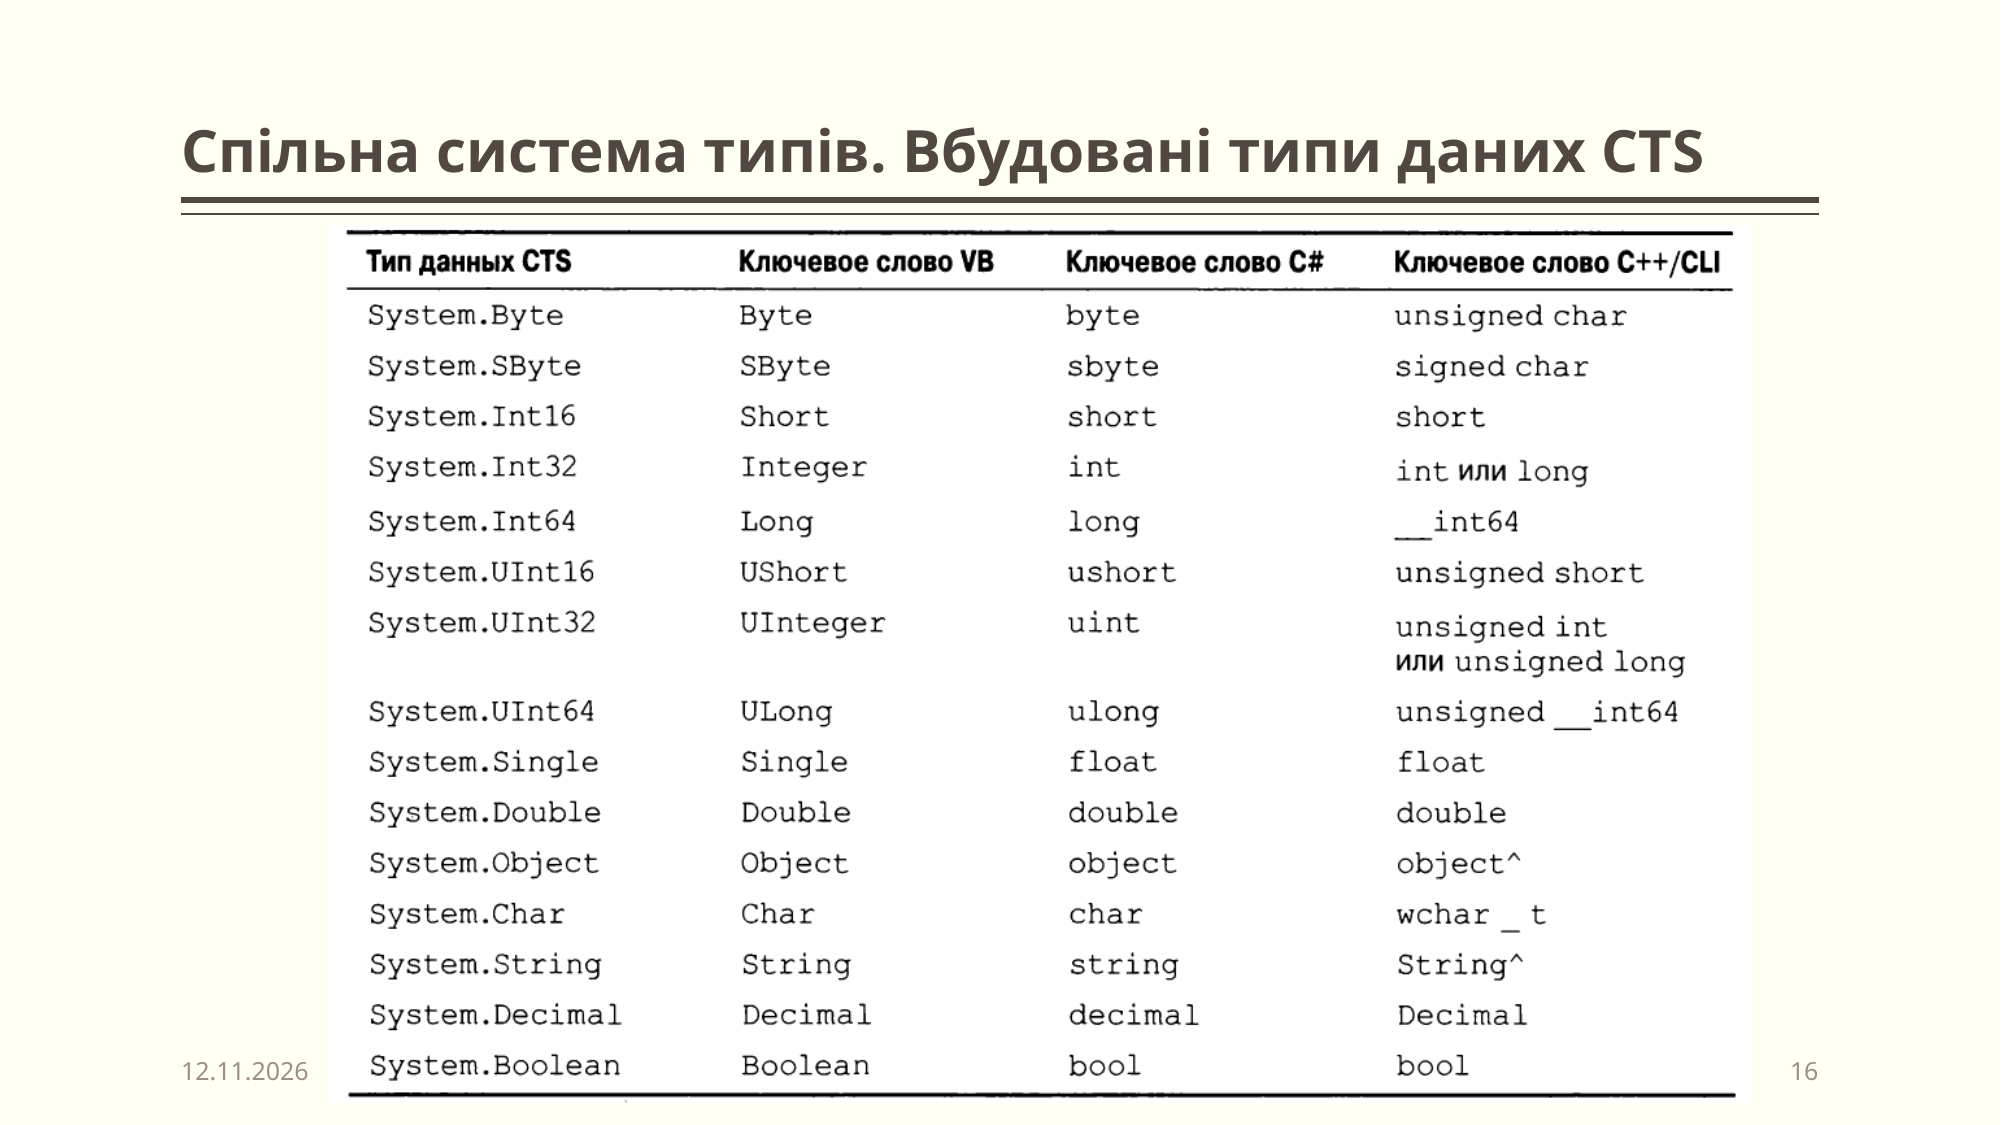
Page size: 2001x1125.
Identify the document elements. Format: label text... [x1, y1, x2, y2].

slide_number 16 [1755, 1042, 1819, 1103]
title Спільна система типів. Вбудовані типи даних CTS [181, 12, 1819, 193]
picture [331, 225, 1750, 1103]
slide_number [181, 1042, 326, 1103]
